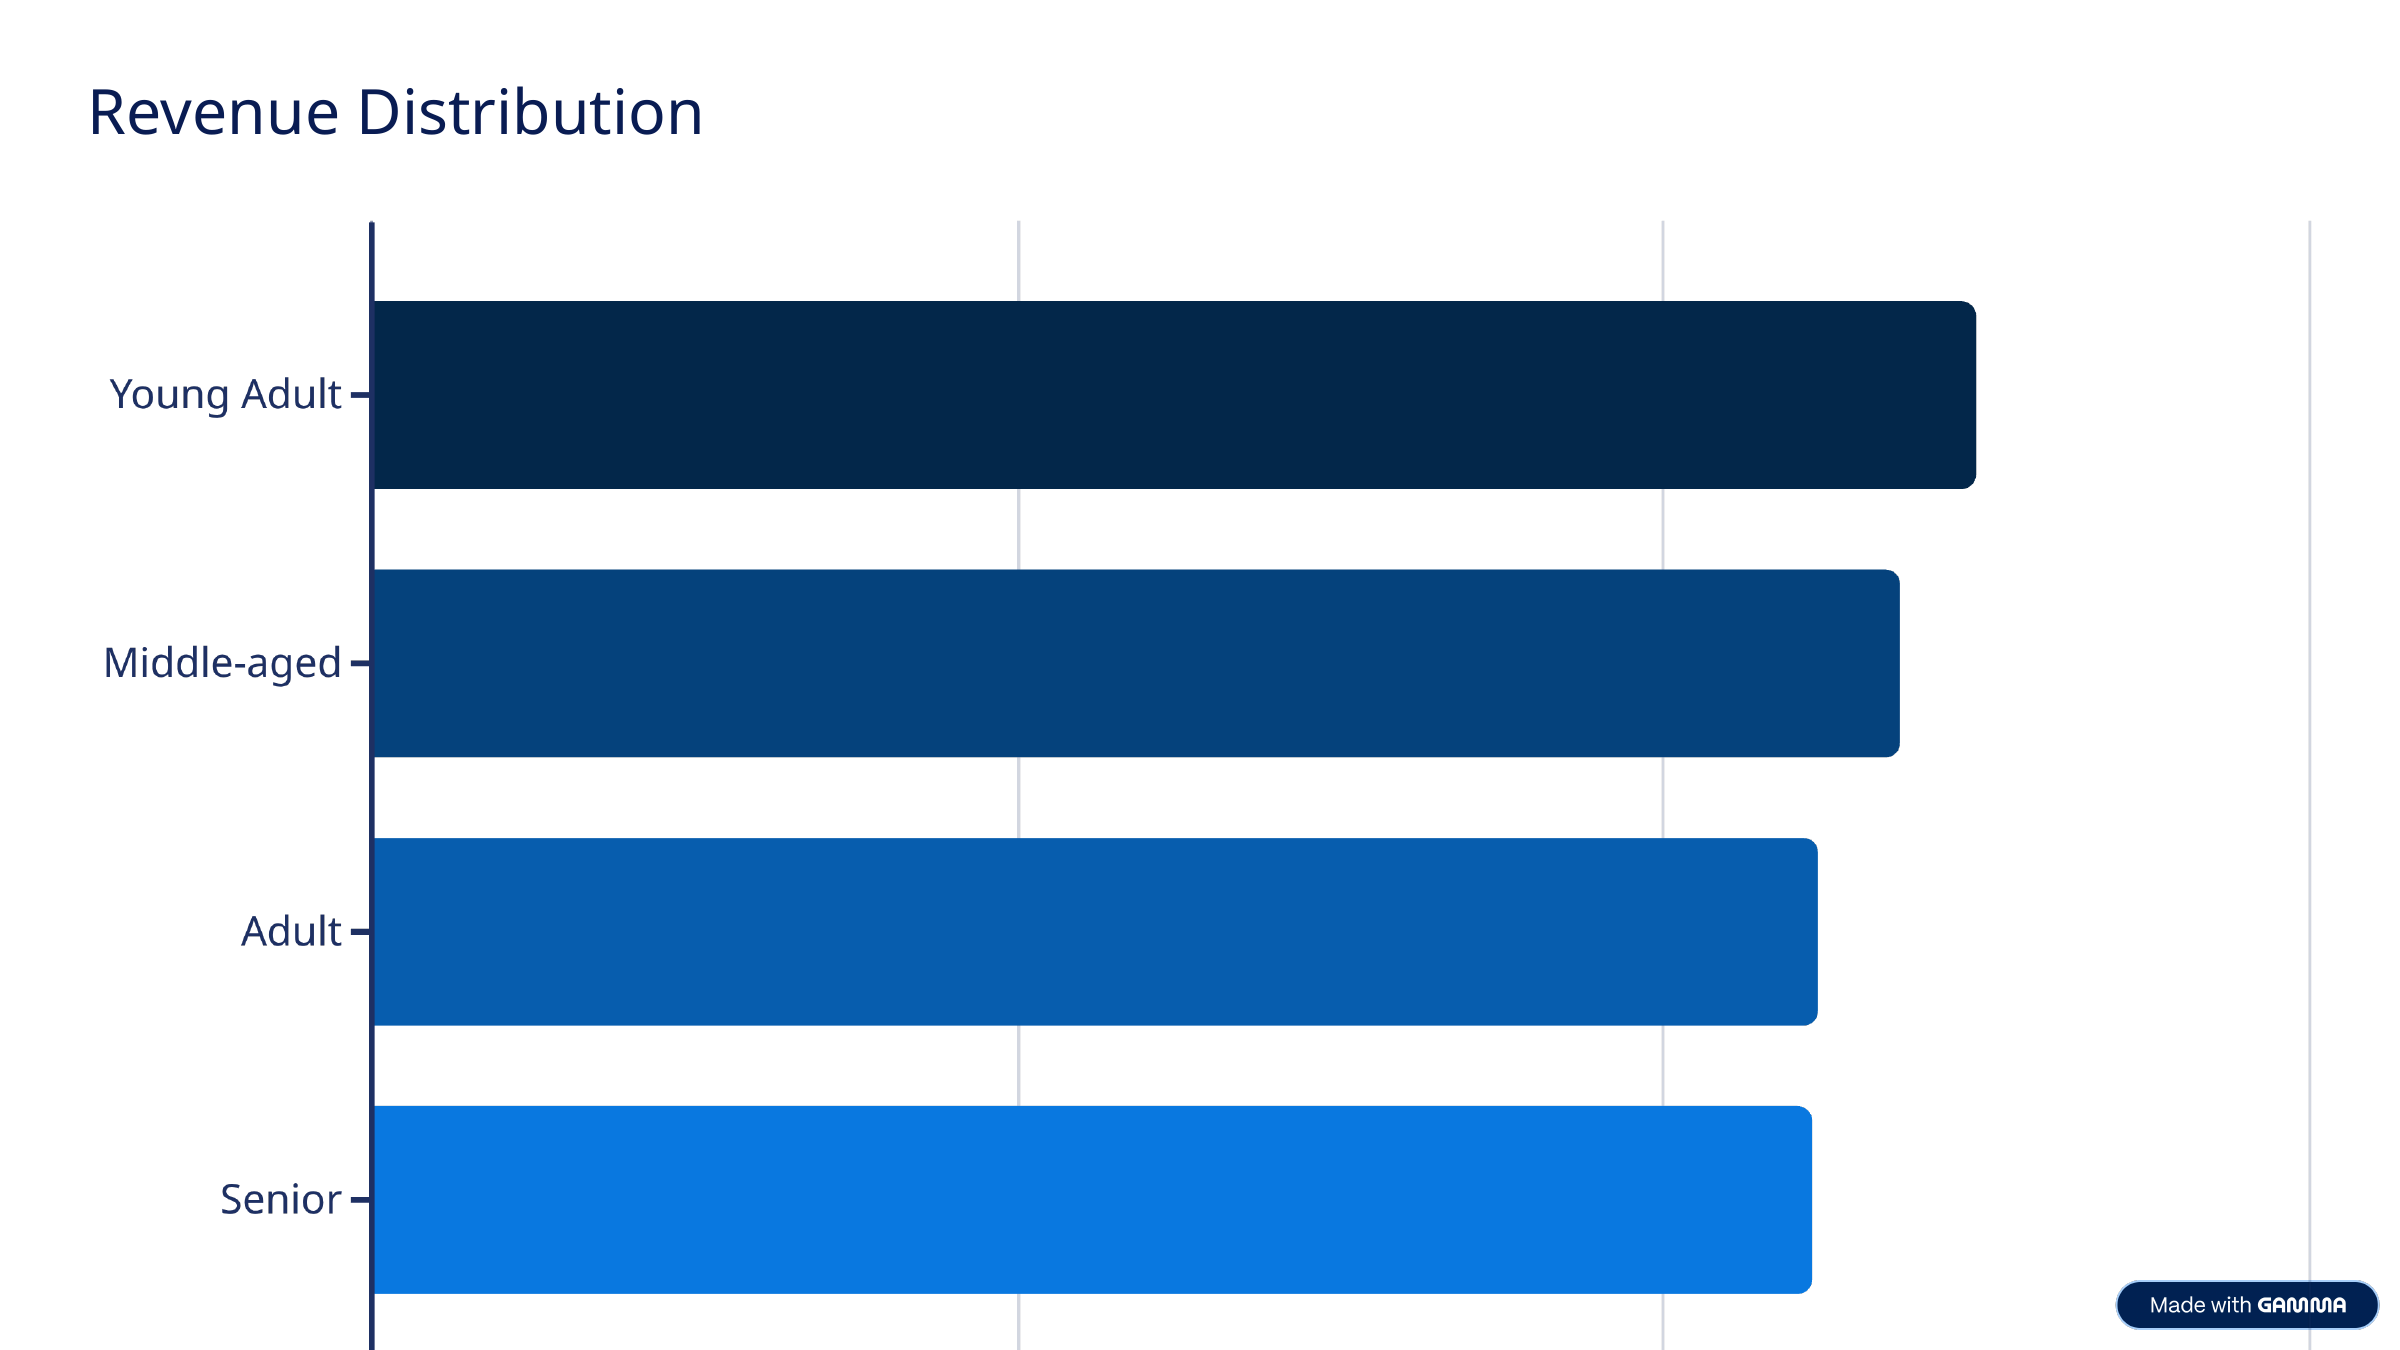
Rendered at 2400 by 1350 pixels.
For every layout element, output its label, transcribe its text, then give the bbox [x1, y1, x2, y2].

text_box Revenue Distribution [87, 69, 717, 148]
picture [87, 197, 2389, 1350]
